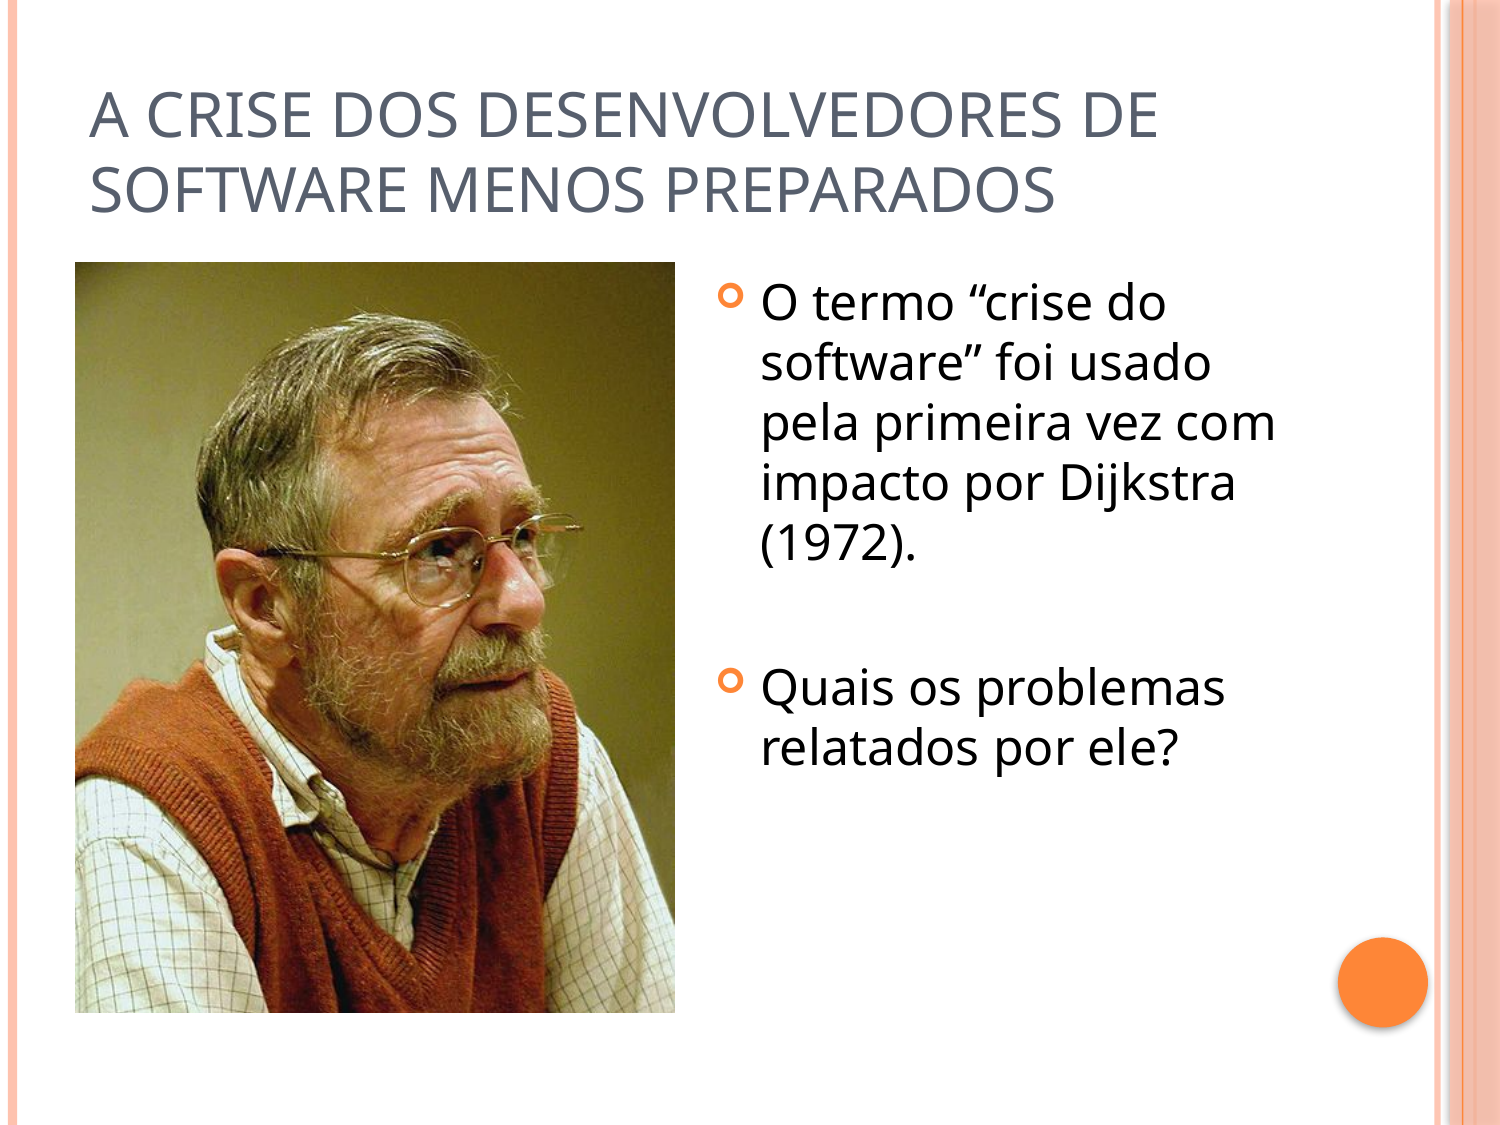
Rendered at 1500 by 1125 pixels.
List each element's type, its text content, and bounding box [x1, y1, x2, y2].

title A Crise dos Desenvolvedores de Software Menos Preparados [75, 45, 1300, 233]
picture [74, 261, 676, 1013]
list O termo “crise do software” foi usado pela primeira vez com impacto por Dijkstra (1972). Quais os problemas relatados por ele? [700, 262, 1301, 1013]
